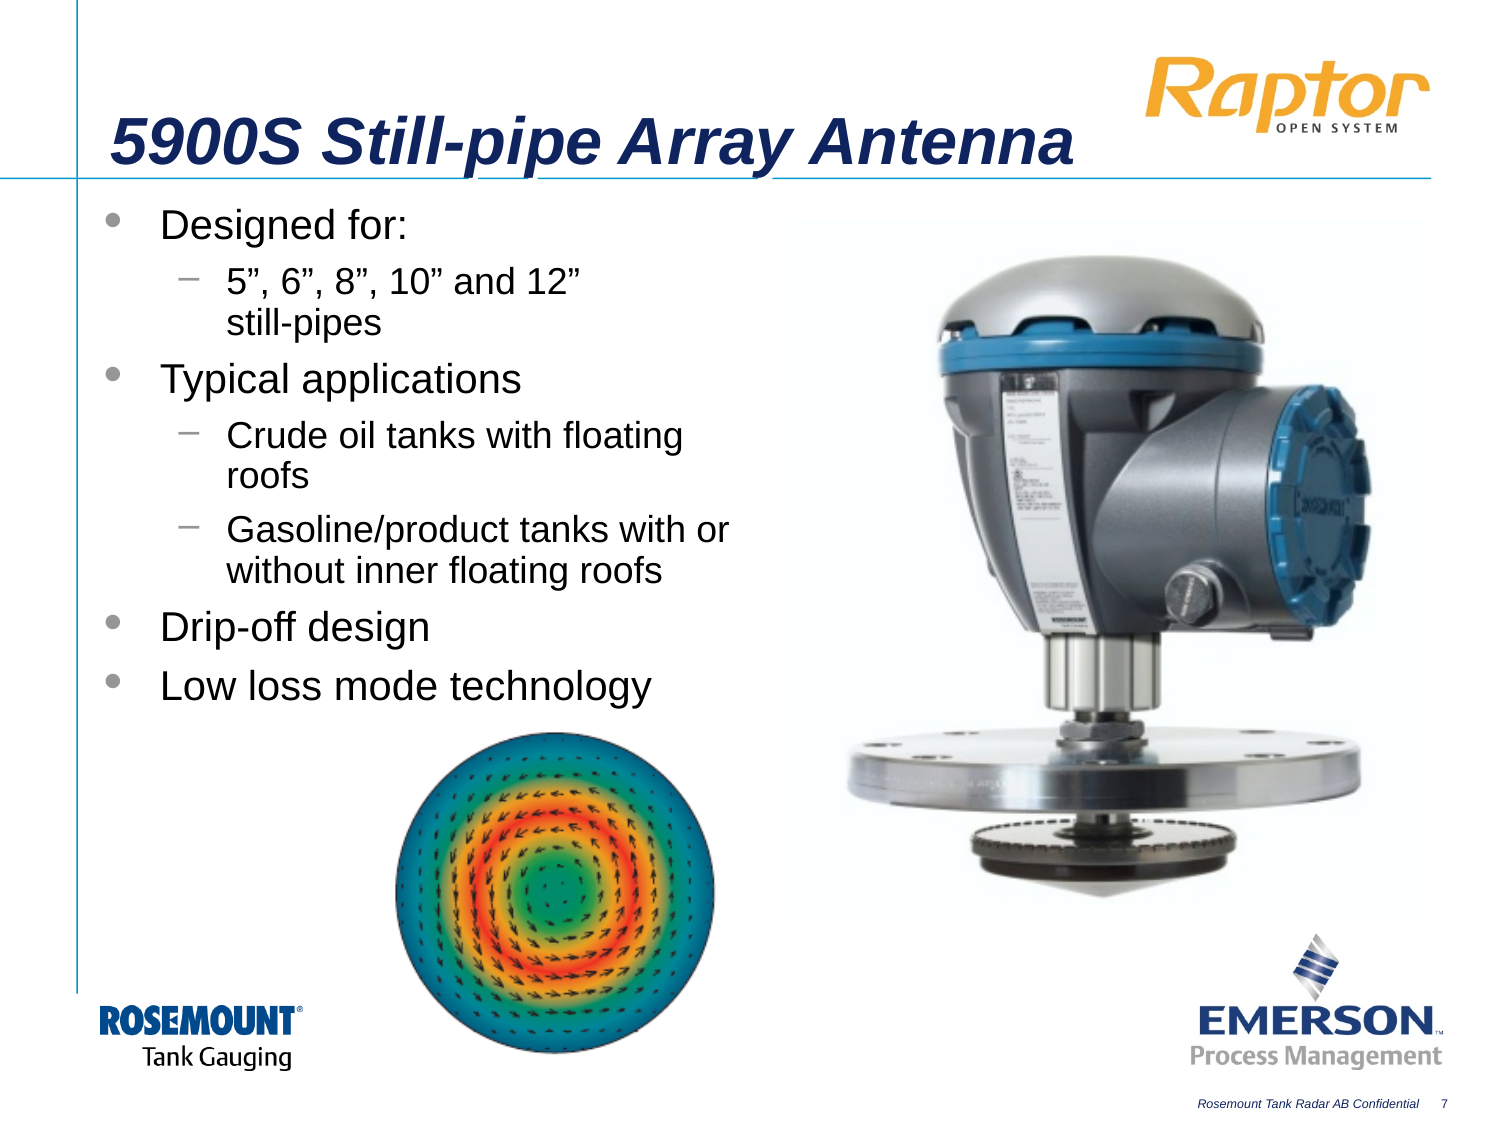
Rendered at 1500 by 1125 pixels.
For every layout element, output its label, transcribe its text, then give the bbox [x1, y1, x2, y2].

list Designed for: 5”, 6”, 8”, 10” and 12” still-pipes Typical applications Crude oil tanks with floating roofs Gasoline/product tanks with or without inner floating roofs Drip-off design Low loss mode technology [88, 196, 762, 943]
title 5900S Still-pipe Array Antenna [95, 66, 1342, 186]
slide_number 7 [1412, 1095, 1449, 1109]
picture [100, 1005, 303, 1071]
picture [1139, 54, 1436, 135]
picture [380, 728, 727, 1059]
picture [785, 219, 1461, 1098]
